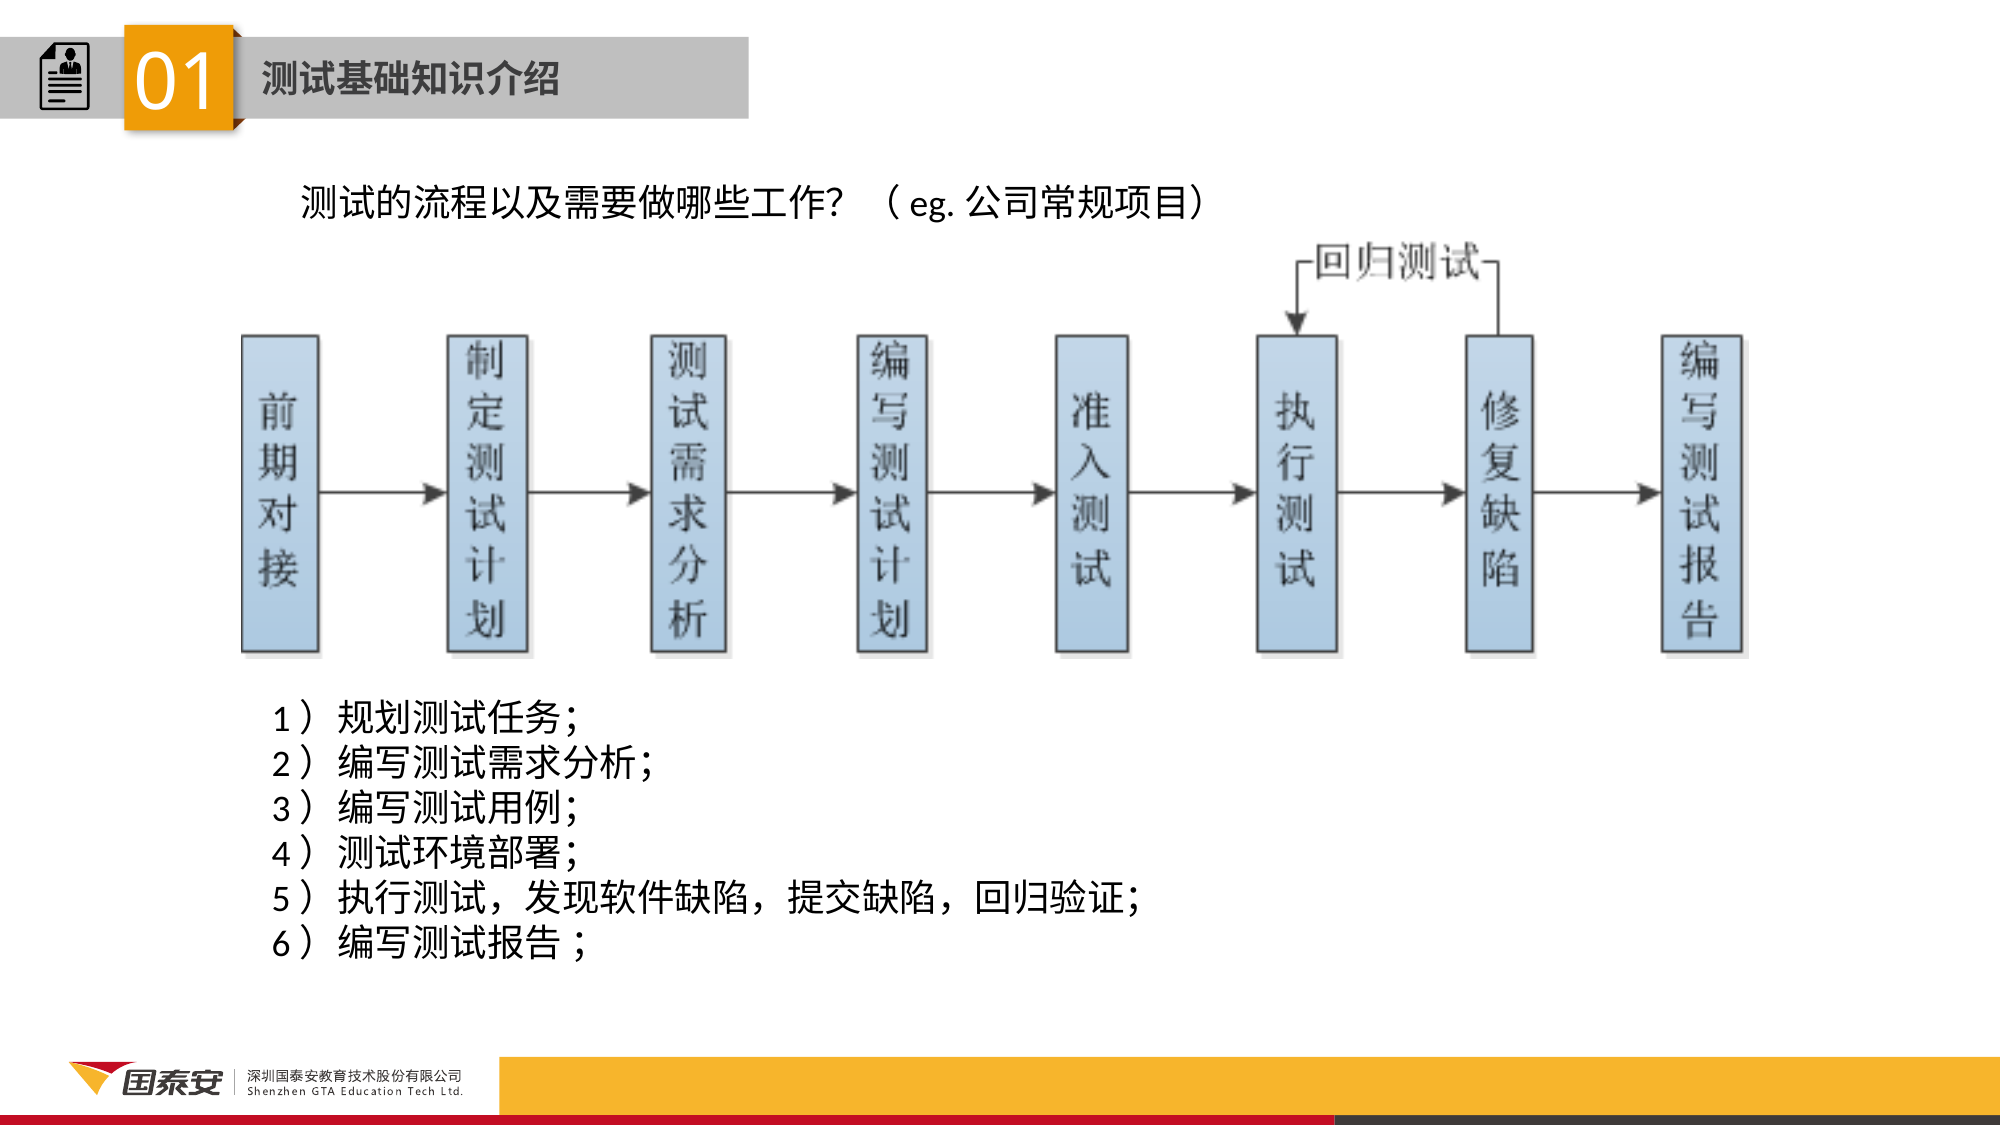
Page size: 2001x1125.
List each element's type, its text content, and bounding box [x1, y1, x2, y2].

text_box 测试的流程以及需要做哪些工作？（eg.公司常规项目） [285, 172, 1711, 232]
picture [241, 232, 1749, 659]
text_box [0, 24, 749, 131]
text_box 1）规划测试任务； 2）编写测试需求分析； 3）编写测试用例； 4）测试环境部署； 5）执行测试，发现软件缺陷，提交缺陷，回归验证； 6）编写测试报告 ； [256, 686, 1682, 972]
